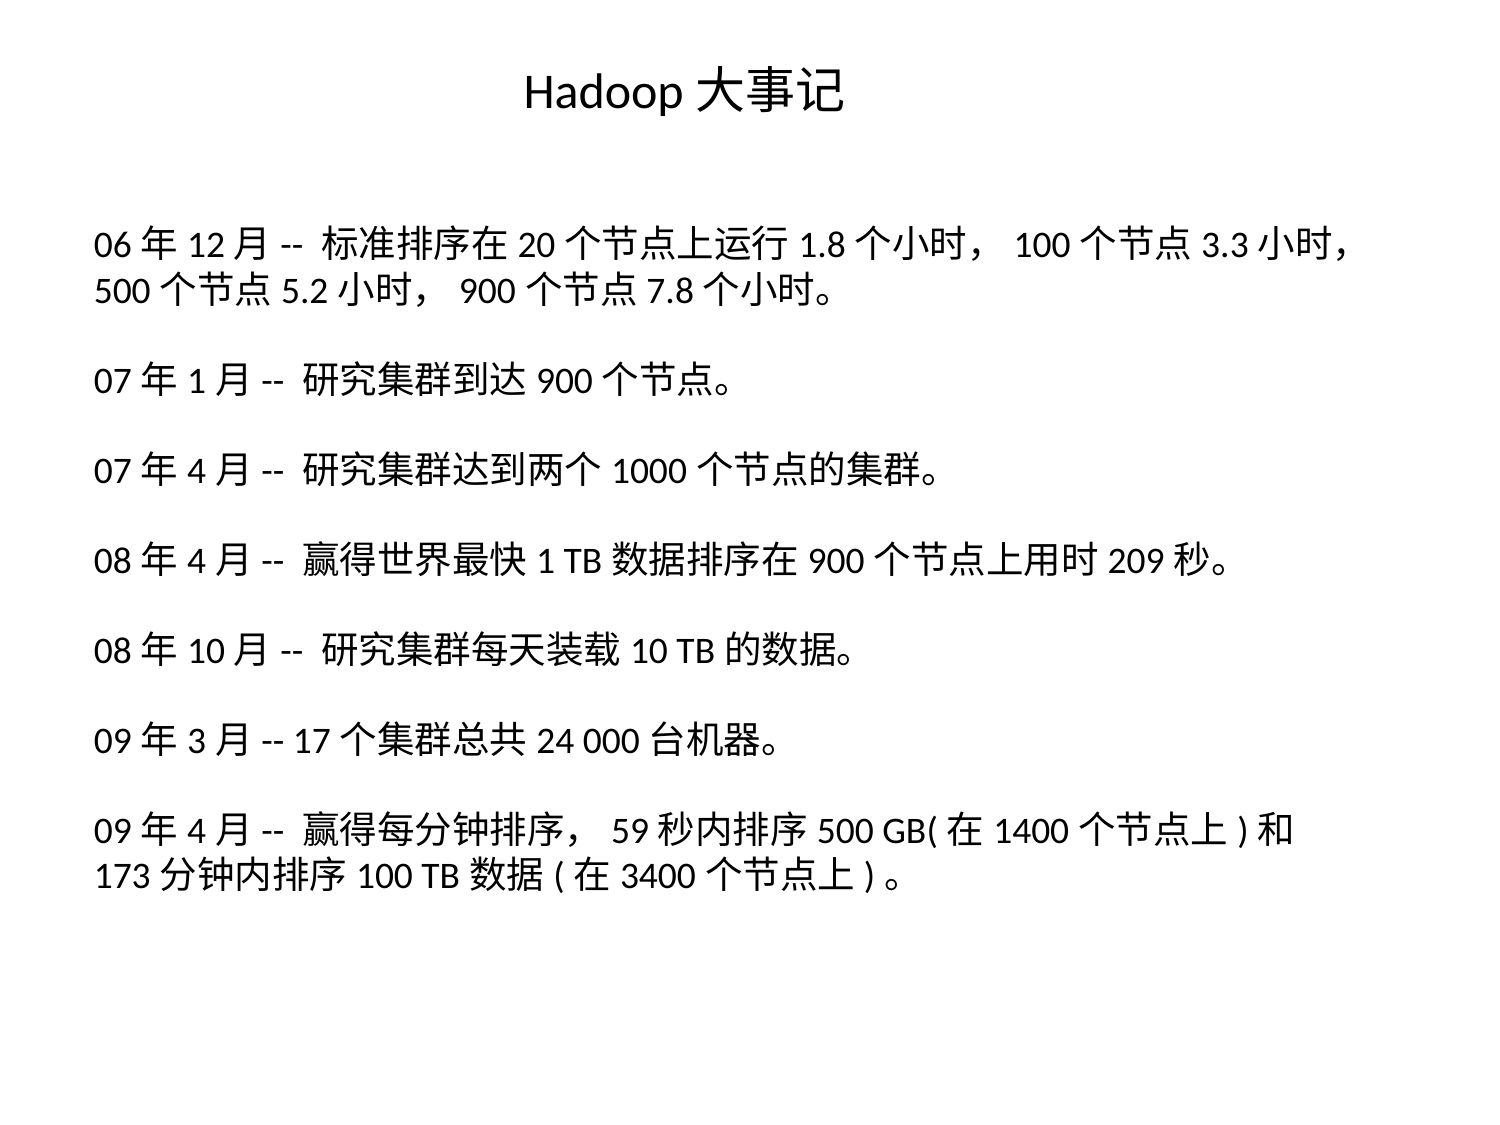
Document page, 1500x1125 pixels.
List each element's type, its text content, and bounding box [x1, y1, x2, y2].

text_box 06年12月-- 标准排序在20个节点上运行1.8个小时，100个节点3.3小时， 500个节点5.2小时，900个节点7.8个小时。 07年1月-- 研究集群到达900个节点。 07年4月-- 研究集群达到两个1000个节点的集群。 08年4月-- 赢得世界最快1 TB数据排序在900个节点上用时209秒。 08年10月-- 研究集群每天装载10 TB的数据。 09年3月-- 17个集群总共24 000台机器。 09年4月-- 赢得每分钟排序，59秒内排序500 GB(在1400个节点上)和 173分钟内排序100 TB数据(在3400个节点上)。 [80, 214, 1330, 820]
text_box Hadoop大事记 [510, 53, 990, 125]
